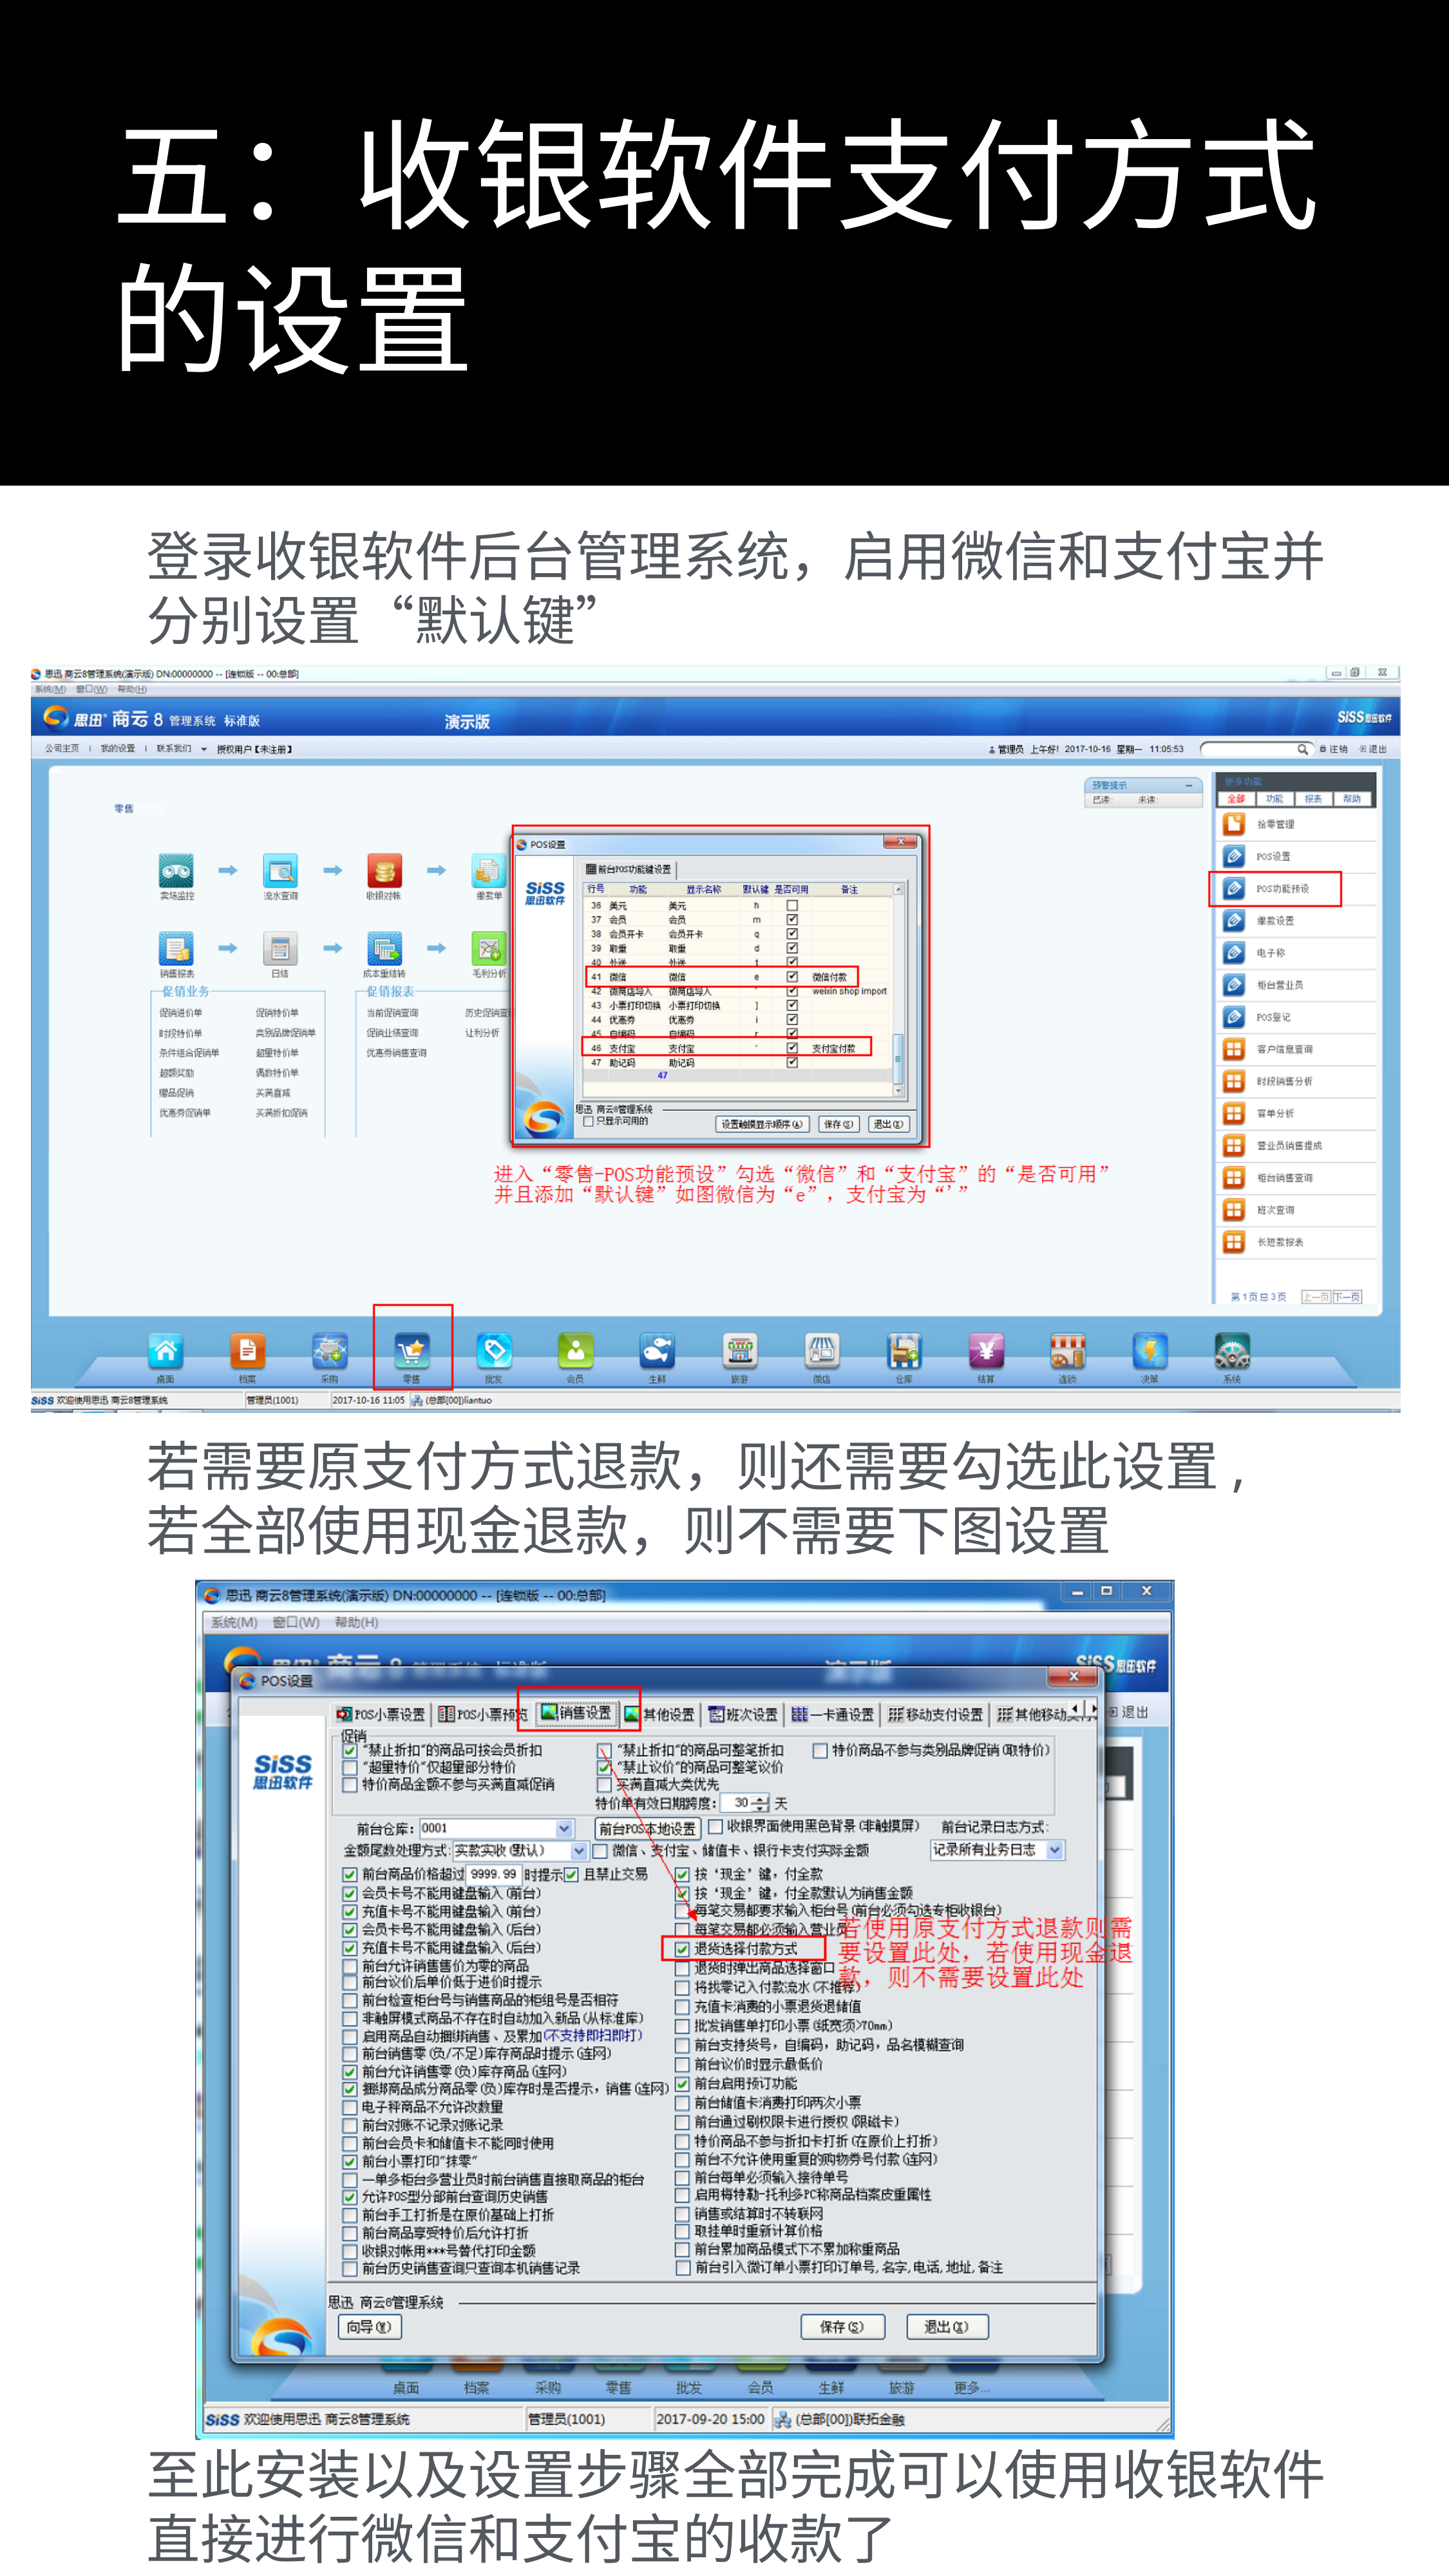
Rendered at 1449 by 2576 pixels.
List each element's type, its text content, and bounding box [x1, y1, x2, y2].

picture [31, 665, 1401, 1414]
text_box 若需要原支付方式退款，则还需要勾选此设置, 若全部使用现金退款，则不需要下图设置 [141, 1426, 1369, 1567]
picture [194, 1578, 1175, 2440]
text_box 登录收银软件后台管理系统，启用微信和支付宝并分别设置“默认键” [141, 516, 1369, 657]
text_box 五：收银软件支付方式 的设置 [106, 93, 1325, 395]
text_box [0, 0, 1449, 486]
text_box 至此安装以及设置步骤全部完成可以使用收银软件直接进行微信和支付宝的收款了 [141, 2435, 1369, 2575]
